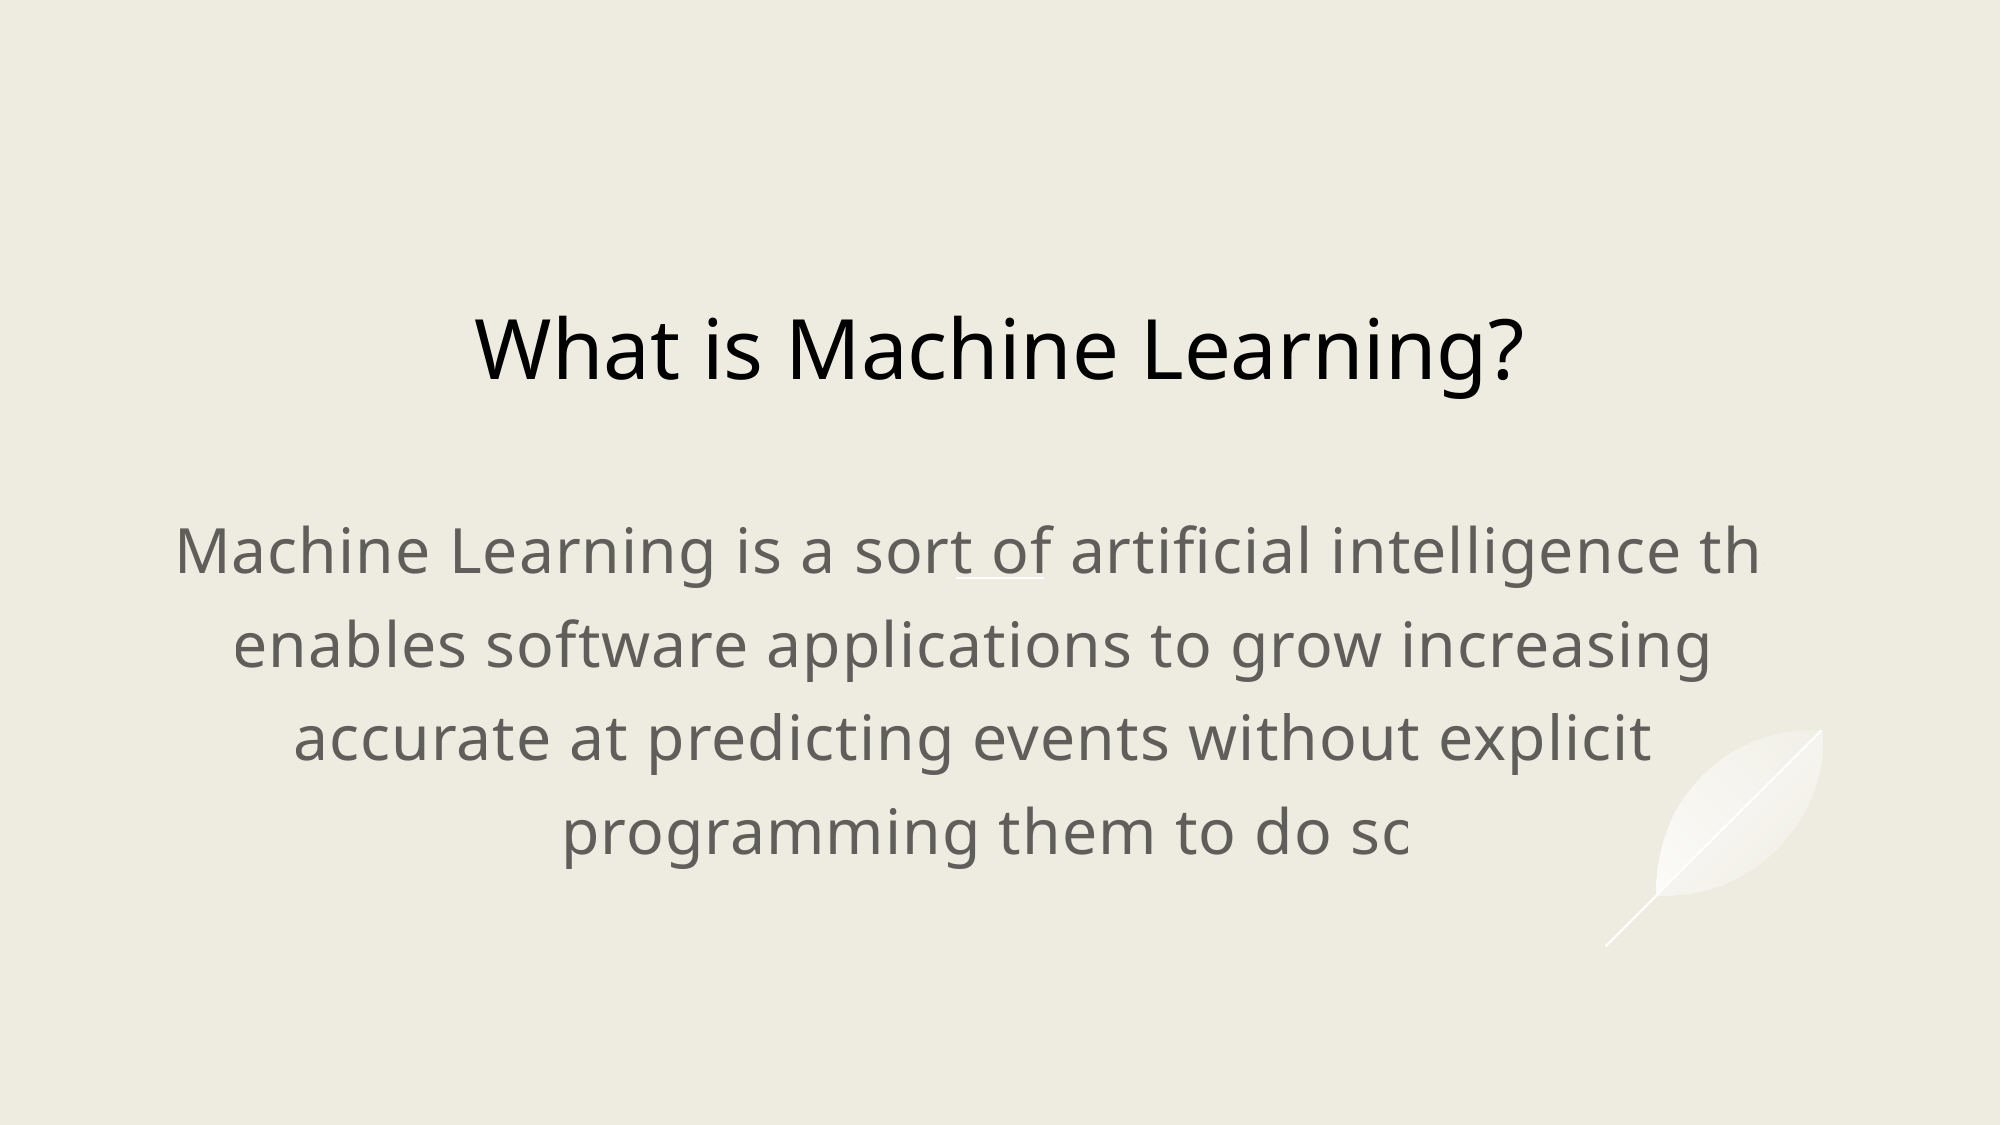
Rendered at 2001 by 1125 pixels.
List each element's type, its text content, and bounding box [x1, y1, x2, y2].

title What is Machine Learning? [345, 61, 1655, 404]
subtitle Machine Learning is a sort of artificial intelligence that enables software applications to grow increasingly accurate at predicting events without explicitly programming them to do so. [90, 484, 1910, 786]
